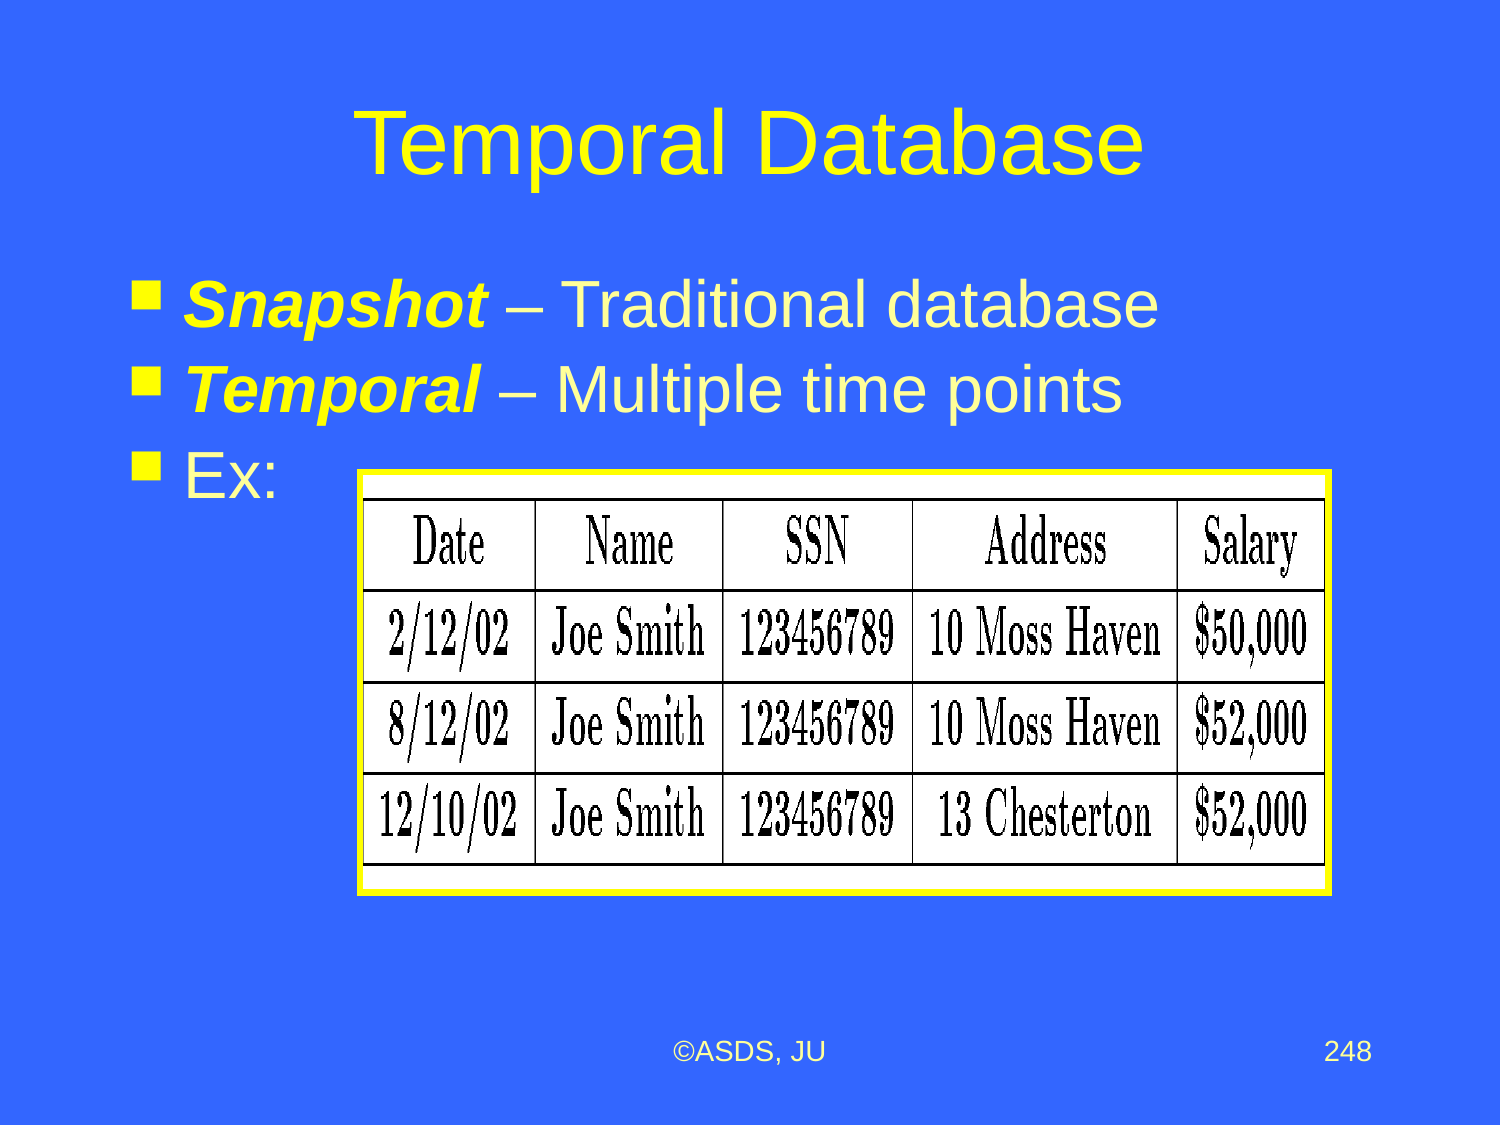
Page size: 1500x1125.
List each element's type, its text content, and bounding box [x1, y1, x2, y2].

list Snapshot – Traditional database Temporal – Multiple time points Ex: [111, 261, 1388, 538]
picture [362, 475, 1326, 890]
slide_number 248 [1074, 1024, 1388, 1101]
title Temporal Database [112, 37, 1388, 238]
footer ©ASDS, JU [511, 1024, 988, 1101]
